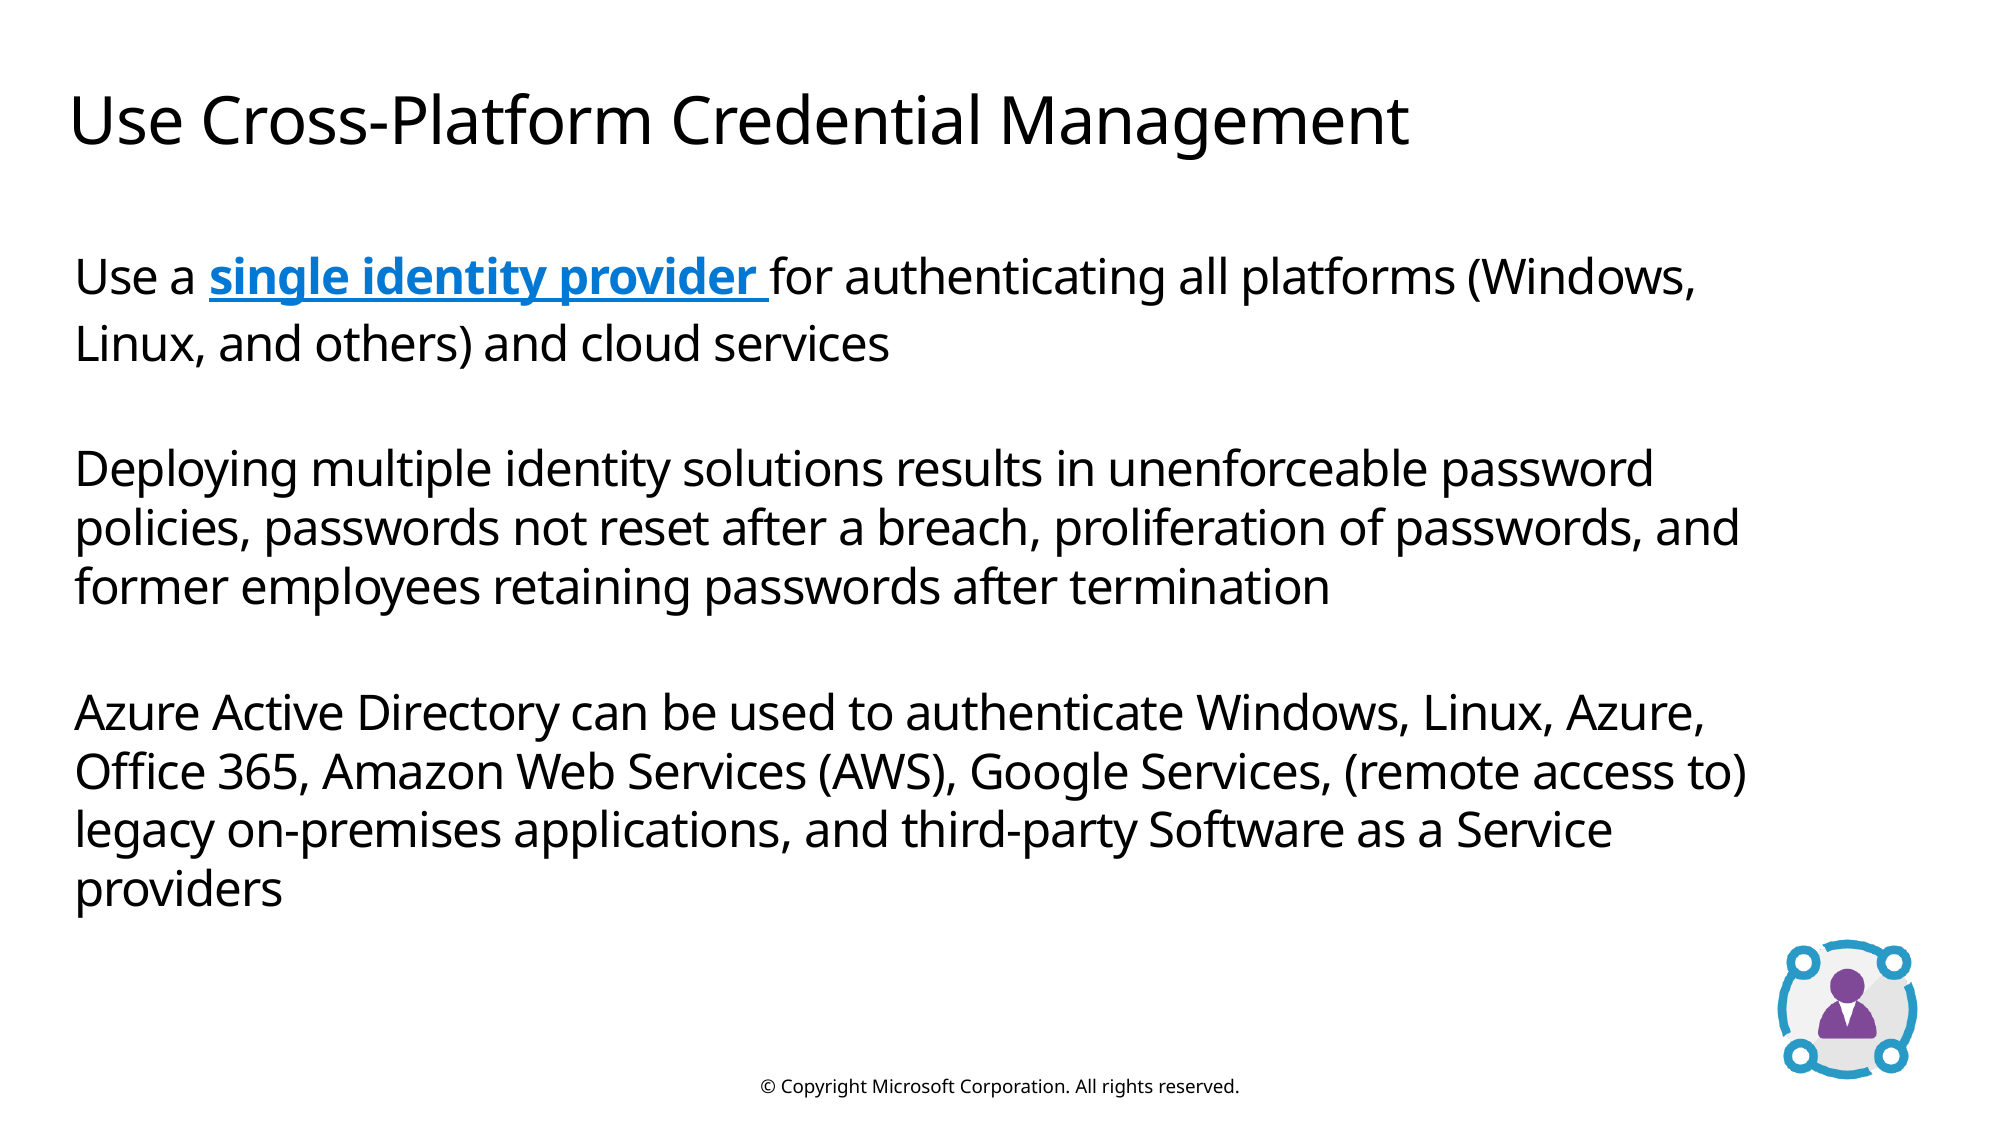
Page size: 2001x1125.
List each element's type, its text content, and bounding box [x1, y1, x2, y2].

picture [1774, 936, 1920, 1082]
list Use a single identity provider for authenticating all platforms (Windows, Linux, and others) and cloud services Deploying multiple identity solutions results in unenforceable password policies, passwords not reset after a breach, proliferation of passwords, and former employees retaining passwords after termination Azure Active Directory can be used to authenticate Windows, Linux, Azure, Office 365, Amazon Web Services (AWS), Google Services, (remote access to) legacy on-premises applications, and third-party Software as a Service providers [59, 238, 1848, 1024]
title Use Cross-Platform Credential Management [68, 72, 1930, 184]
